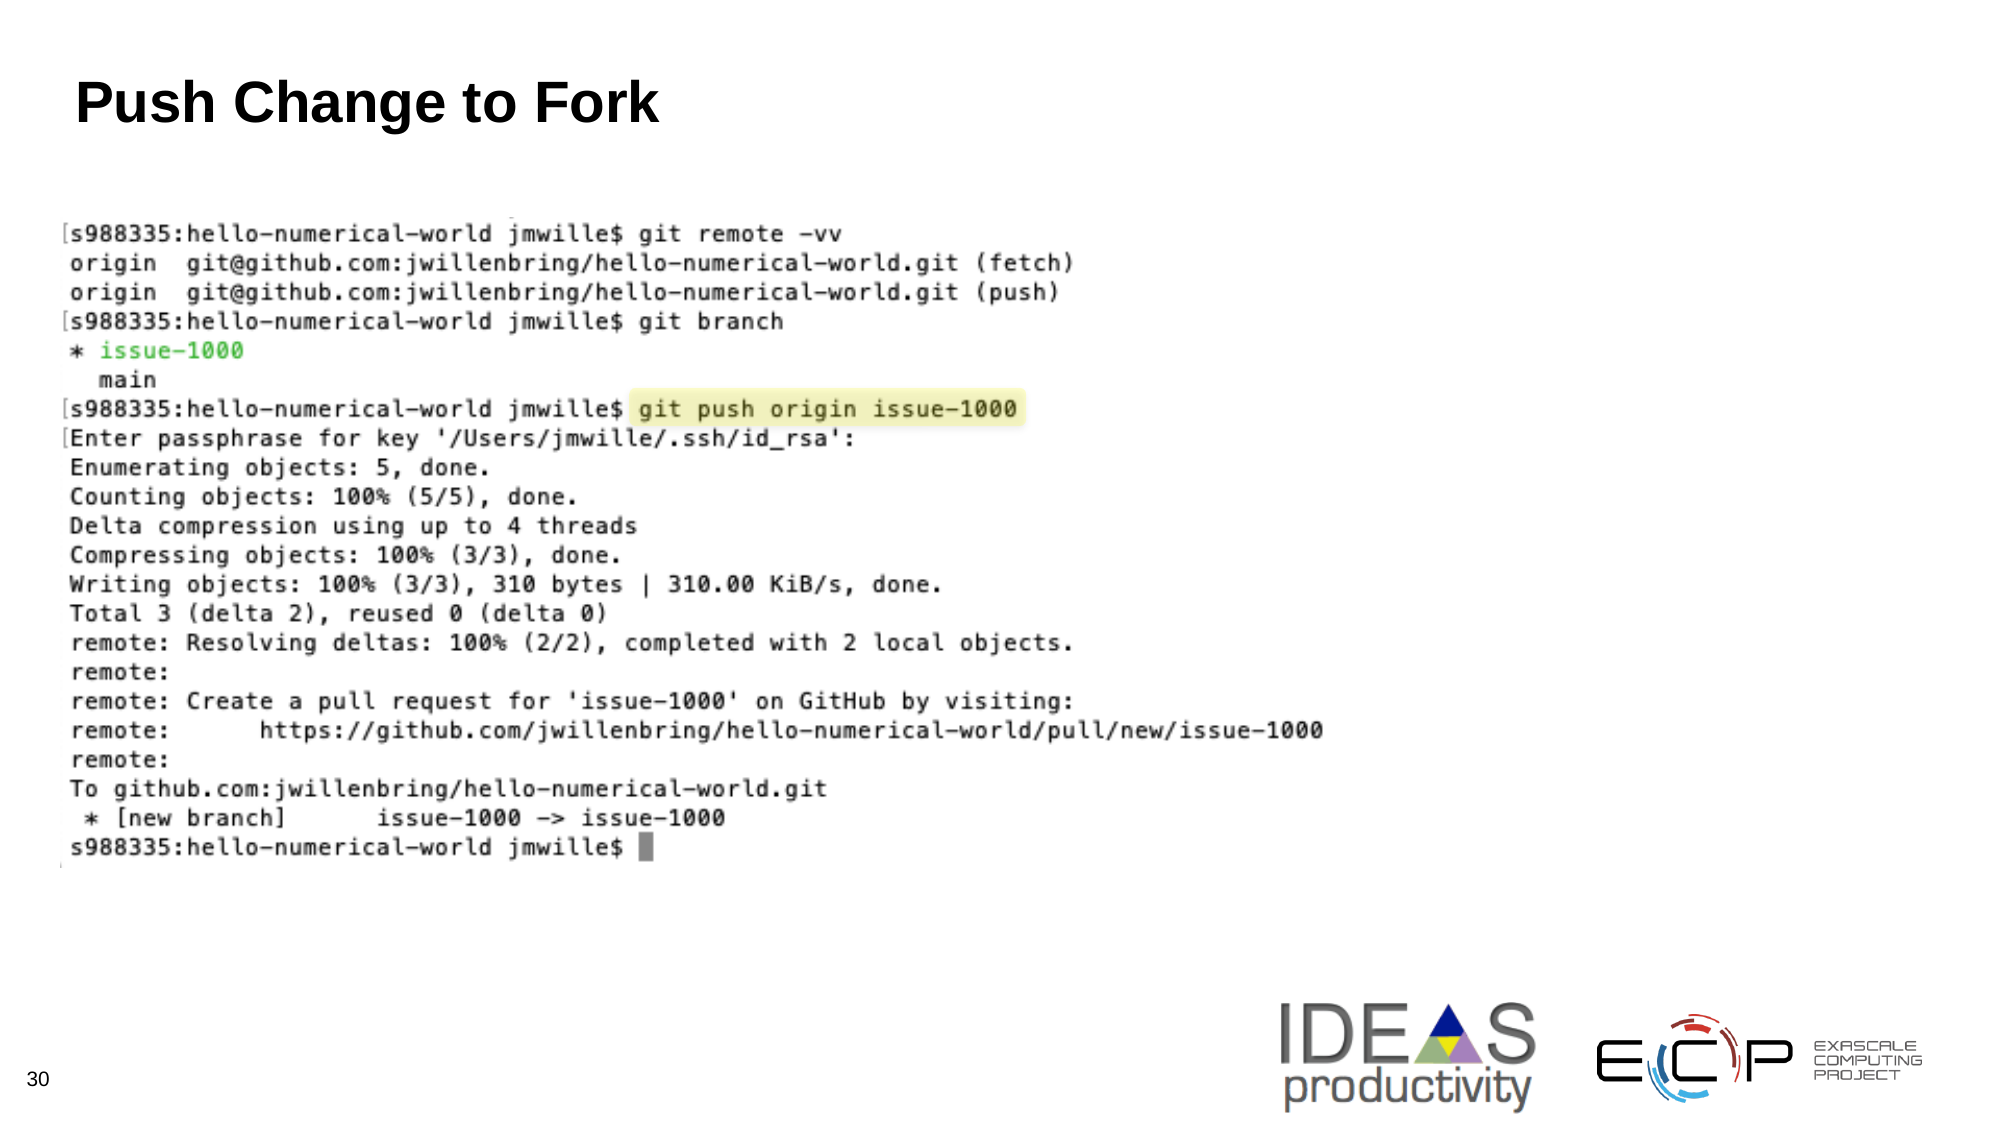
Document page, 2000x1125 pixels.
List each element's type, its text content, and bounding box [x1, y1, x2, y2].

picture [1280, 1002, 1537, 1114]
picture [1597, 1014, 1922, 1103]
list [59, 217, 1404, 868]
title Push Change to Fork [59, 67, 1926, 218]
